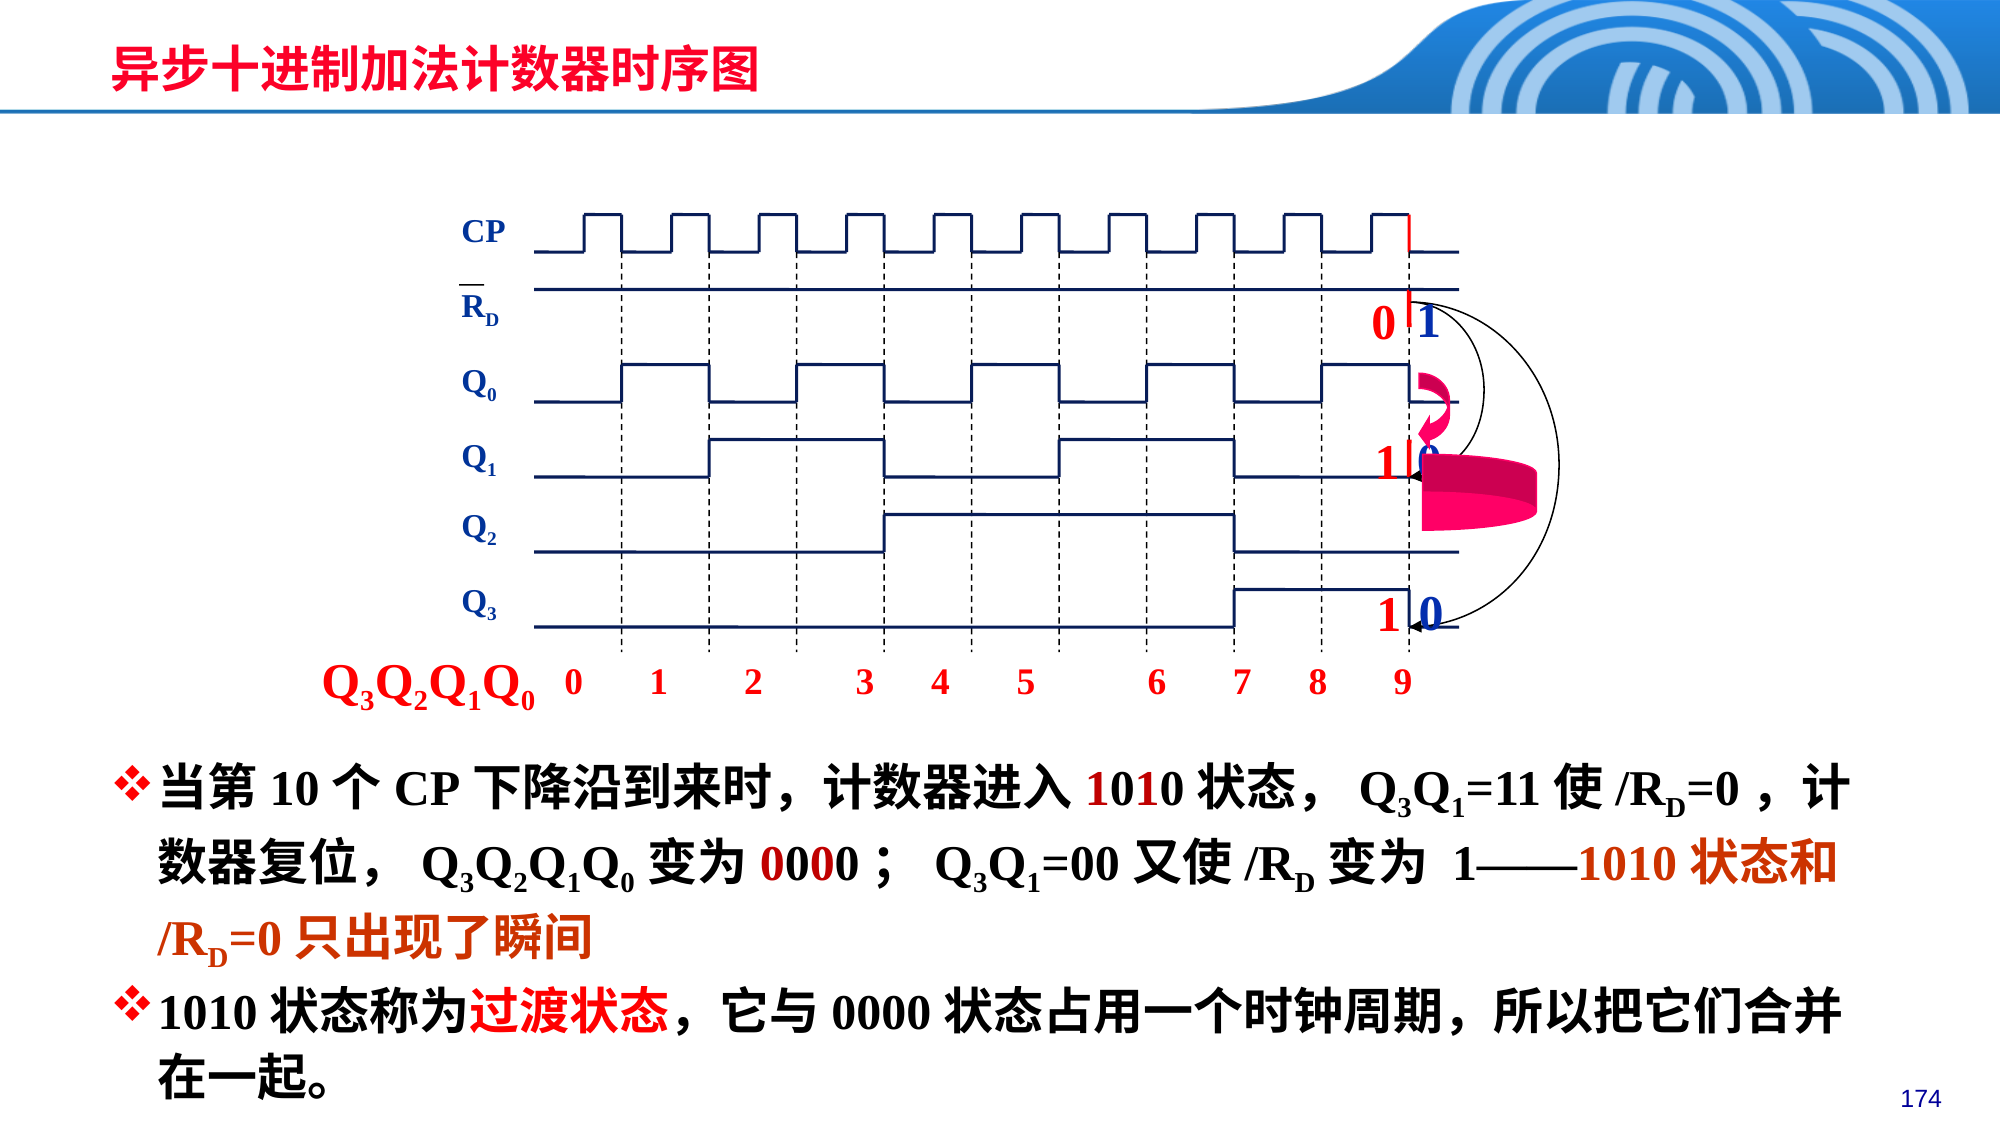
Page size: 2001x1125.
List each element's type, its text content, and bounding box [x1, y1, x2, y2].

list 当第10个CP下降沿到来时，计数器进入1010状态，Q3Q1=11使/RD=0，计数器复位，Q3Q2Q1Q0变为0000；Q3Q1=00又使/RD变为 1——1010状态和/RD=0只出现了瞬间 1010状态称为过渡状态，它与0000状态占用一个时钟周期，所以把它们合并在一起。 [99, 743, 1863, 1125]
title 异步十进制加法计数器时序图 [99, 40, 1358, 103]
text_box Q3Q2Q1Q0 [306, 640, 551, 724]
picture [0, 0, 2000, 114]
text_box 0 1 2 3 4 5 6 7 8 9 [549, 661, 1448, 755]
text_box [446, 201, 1560, 653]
